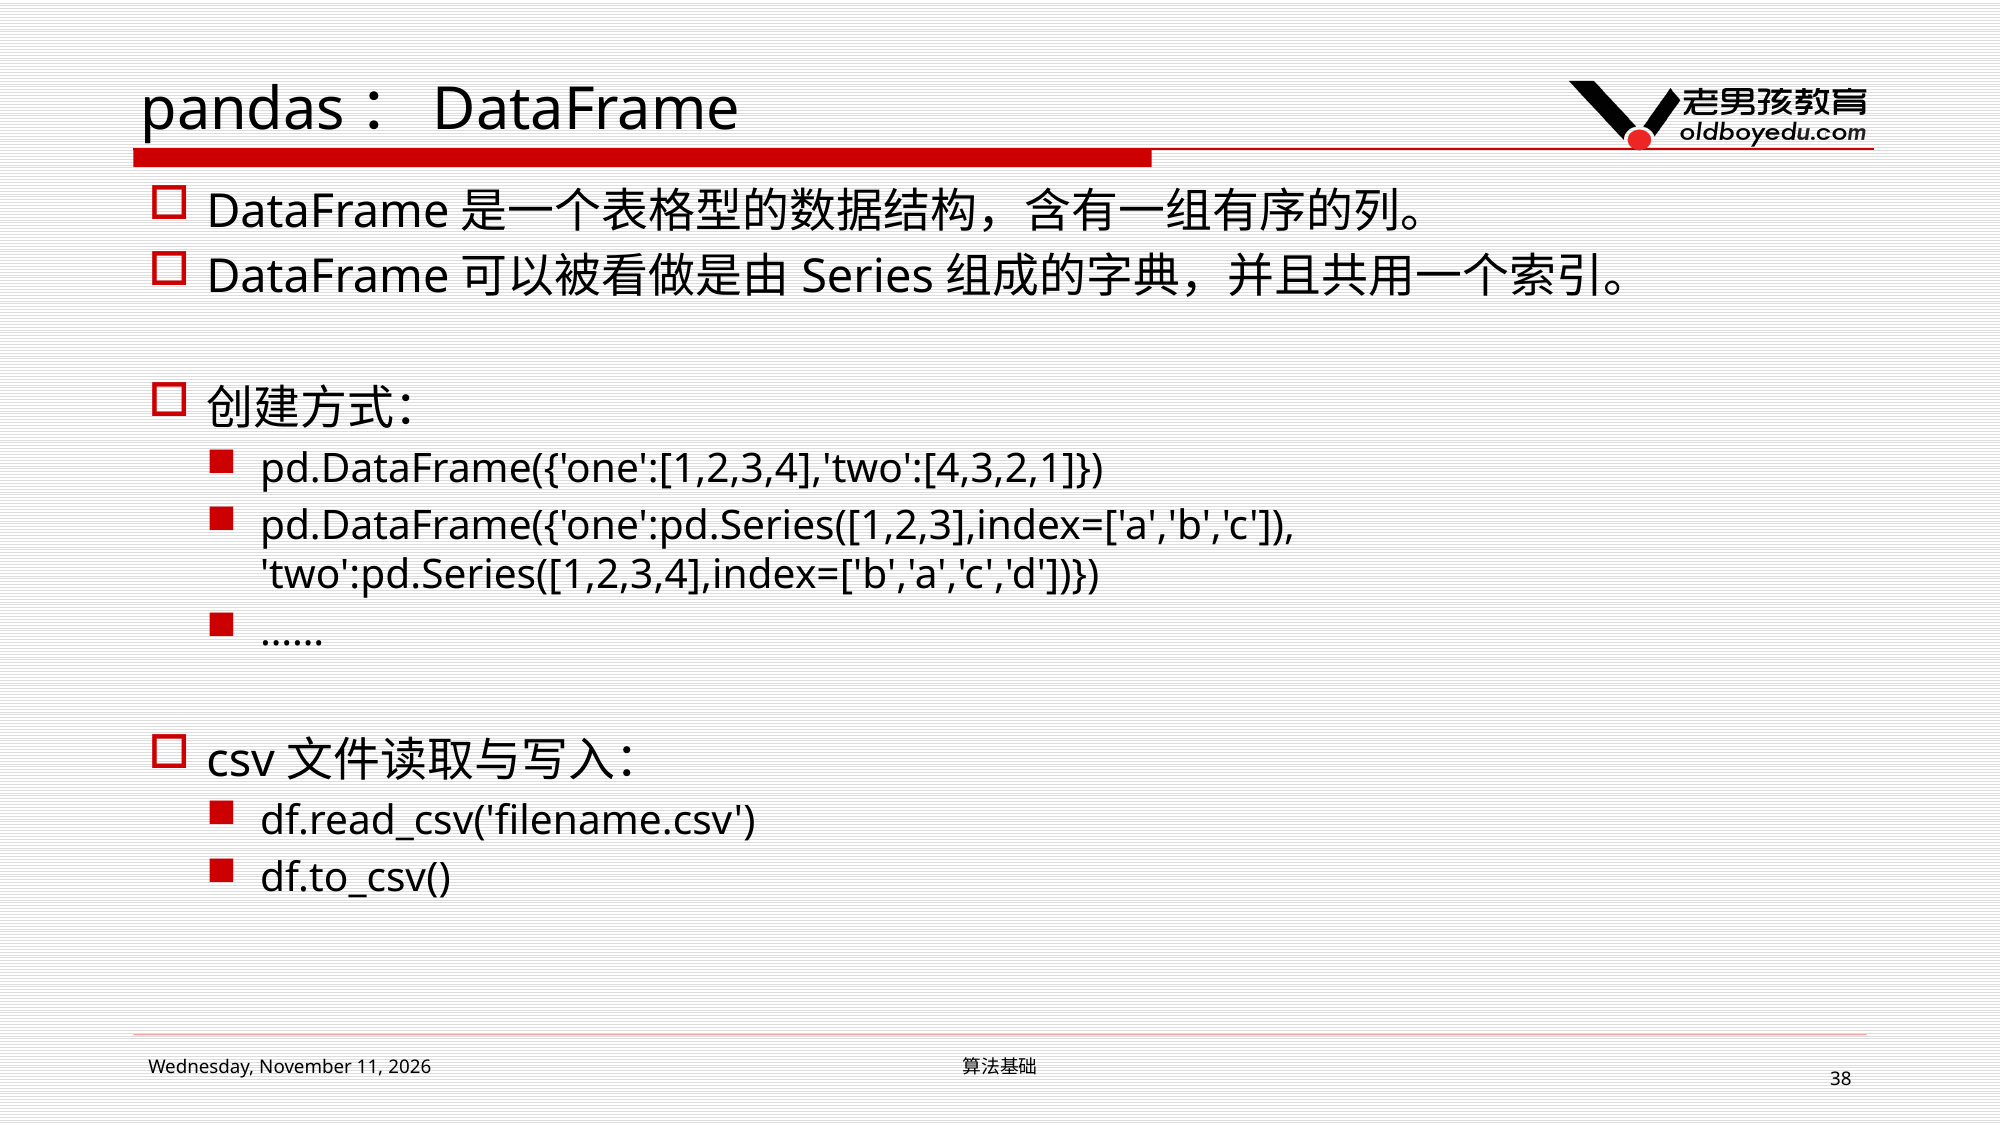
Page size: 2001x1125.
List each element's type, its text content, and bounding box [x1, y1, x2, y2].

slide_number 38 [1433, 1058, 1867, 1103]
title pandas：DataFrame [125, 50, 1876, 149]
list DataFrame是一个表格型的数据结构，含有一组有序的列。 DataFrame可以被看做是由Series组成的字典，并且共用一个索引。 创建方式： pd.DataFrame({'one':[1,2,3,4],'two':[4,3,2,1]}) pd.DataFrame({'one':pd.Series([1,2,3],index=['a','b','c']), 'two':pd.Series([1,2,3,4],index=['b','a','c','d'])}) …… csv文件读取与写入： df.read_csv('filename.csv') df.to_csv() [133, 172, 1867, 988]
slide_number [133, 1046, 567, 1103]
footer 算法基础 [683, 1046, 1317, 1103]
